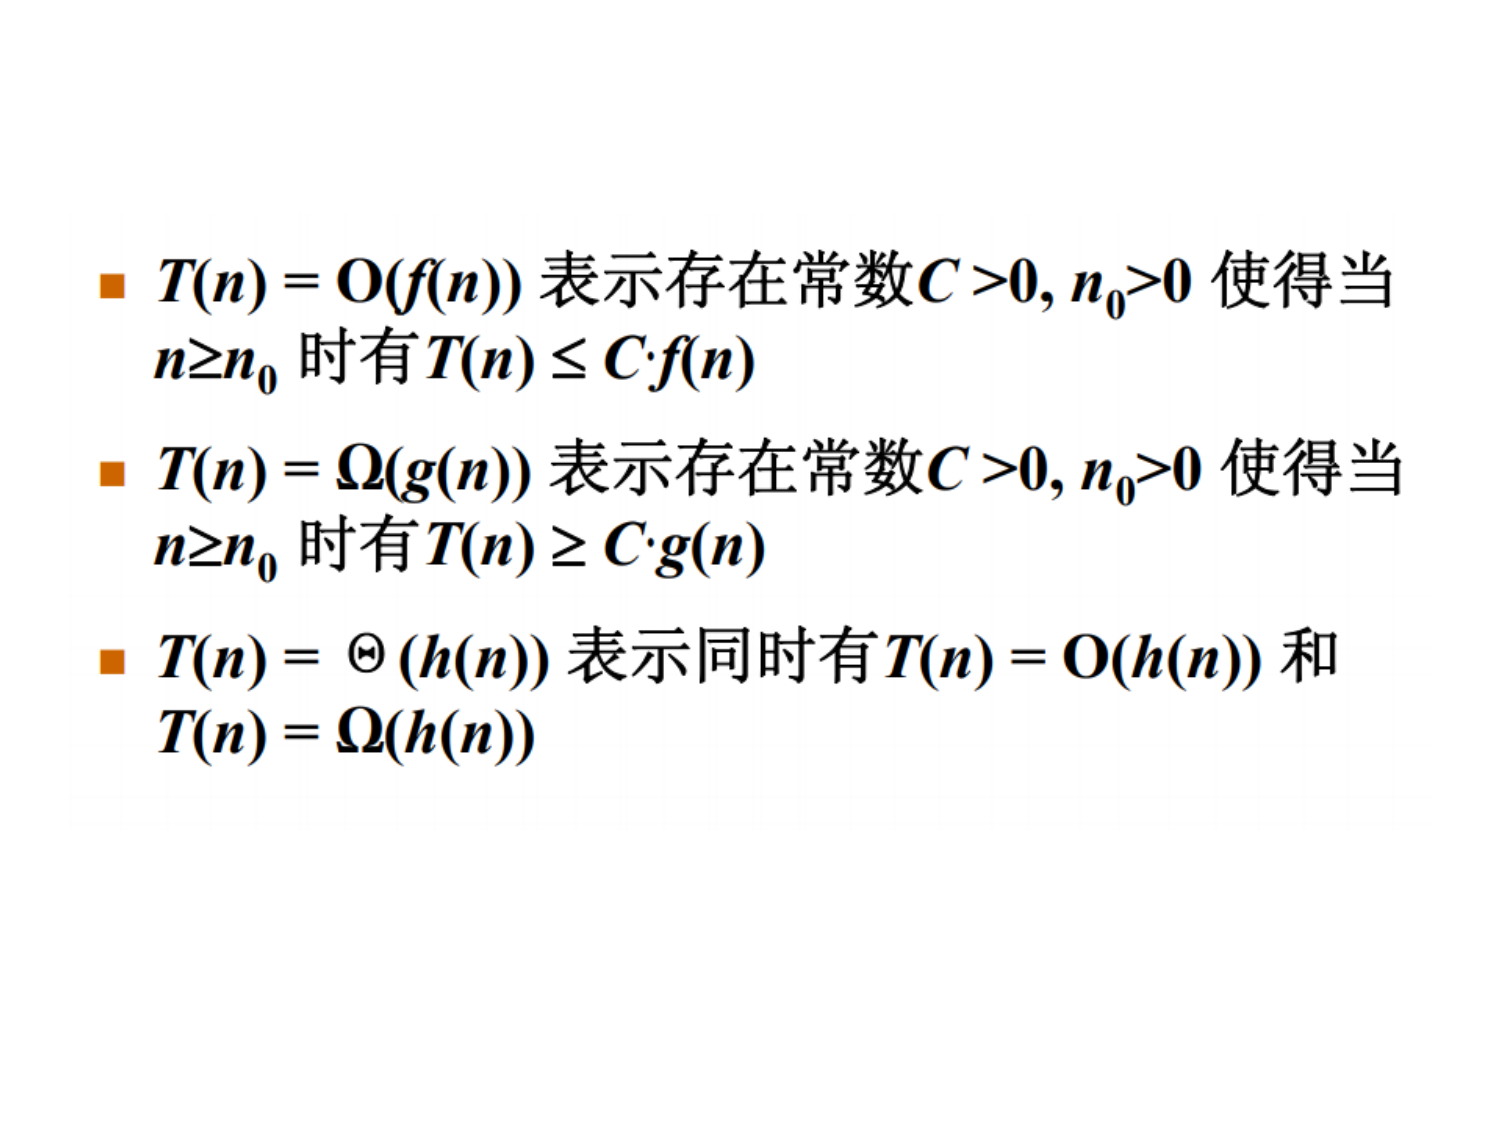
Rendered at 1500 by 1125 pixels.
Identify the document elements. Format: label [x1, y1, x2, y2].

picture [68, 214, 1432, 831]
